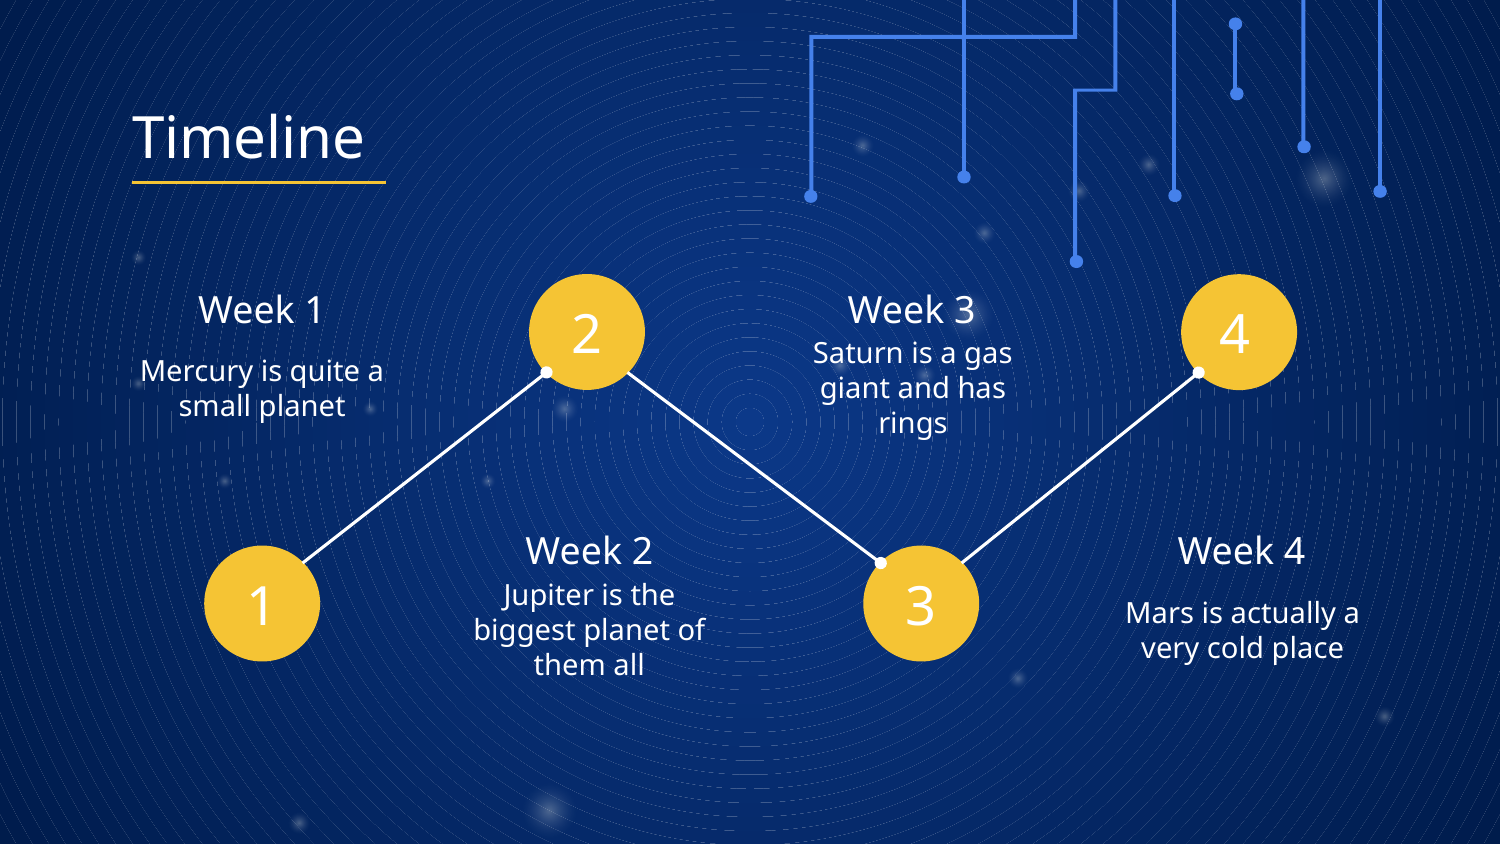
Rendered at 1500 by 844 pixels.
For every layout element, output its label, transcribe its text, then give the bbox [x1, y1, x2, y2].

text_box [204, 582, 209, 625]
text_box [228, 546, 296, 557]
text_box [627, 372, 882, 564]
text_box [1205, 274, 1273, 286]
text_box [302, 372, 547, 564]
text_box [553, 378, 621, 390]
text_box [228, 650, 296, 661]
text_box Mercury is quite a small planet [118, 347, 406, 427]
text_box [315, 581, 320, 626]
text_box Week 2 [445, 516, 734, 584]
text_box [887, 650, 955, 661]
title 3 [868, 557, 974, 650]
text_box Saturn is a gas giant and has rings [769, 347, 1057, 427]
title 1 [209, 557, 315, 650]
text_box [974, 581, 979, 626]
text_box Jupiter is the biggest planet of them all [445, 589, 734, 669]
text_box Week 4 [1097, 516, 1386, 584]
title 2 [534, 286, 640, 378]
text_box [1204, 378, 1274, 390]
text_box Mars is actually a very cold place [1098, 589, 1387, 669]
title 4 [1181, 286, 1288, 378]
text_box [961, 372, 1199, 564]
text_box [887, 546, 955, 557]
text_box [1288, 302, 1297, 362]
text_box [640, 310, 645, 354]
text_box Week 1 [118, 274, 406, 342]
title Timeline [116, 88, 1383, 183]
text_box [529, 310, 534, 354]
text_box Week 3 [768, 274, 1056, 342]
text_box [552, 274, 622, 286]
text_box [864, 582, 868, 625]
